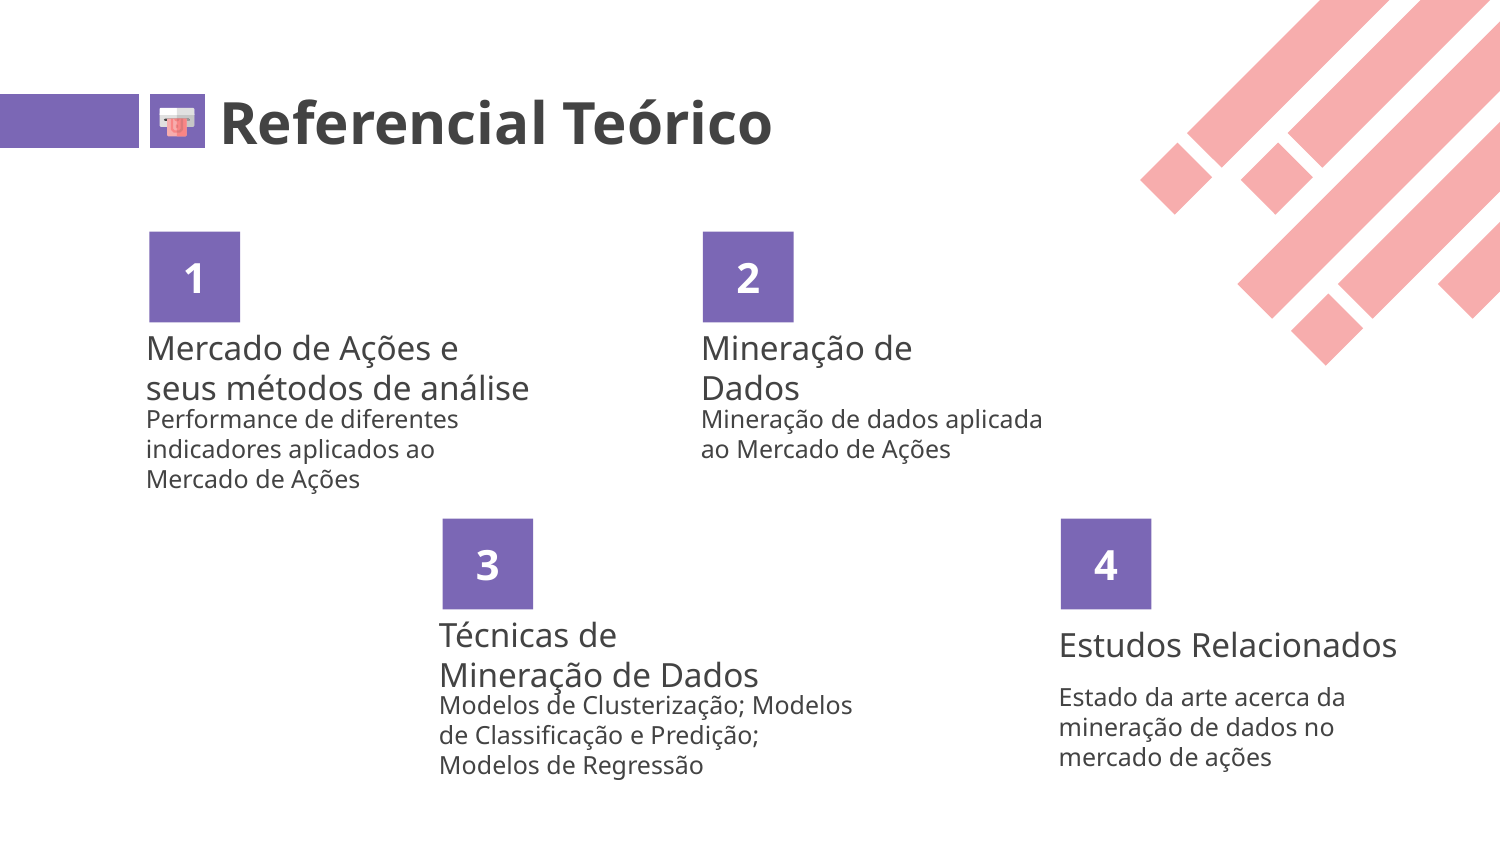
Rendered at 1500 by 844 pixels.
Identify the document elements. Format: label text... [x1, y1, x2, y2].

text_box [176, 107, 195, 115]
text_box [176, 115, 195, 127]
subtitle Mineração de Dados [685, 322, 1010, 422]
subtitle Modelos de Clusterização; Modelos de Classificação e Predição; Modelos de Regressão [423, 675, 872, 766]
text_box [170, 118, 174, 130]
subtitle Mercado de Ações e seus métodos de análise [130, 322, 549, 422]
title 1 [149, 231, 241, 323]
text_box [159, 107, 176, 115]
title 4 [1060, 518, 1152, 610]
title 2 [702, 231, 794, 322]
subtitle Mineração de dados aplicada ao Mercado de Ações [685, 388, 1066, 469]
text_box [176, 118, 184, 133]
title 3 [442, 518, 534, 610]
subtitle Técnicas de Mineração de Dados [423, 609, 782, 675]
text_box [167, 118, 172, 137]
subtitle Estado da arte acerca da mineração de dados no mercado de ações [1043, 666, 1401, 766]
title Referencial Teórico [204, 85, 1222, 156]
text_box [159, 115, 176, 127]
subtitle Estudos Relacionados [1043, 609, 1424, 680]
subtitle Performance de diferentes indicadores aplicados ao Mercado de Ações [130, 422, 534, 479]
